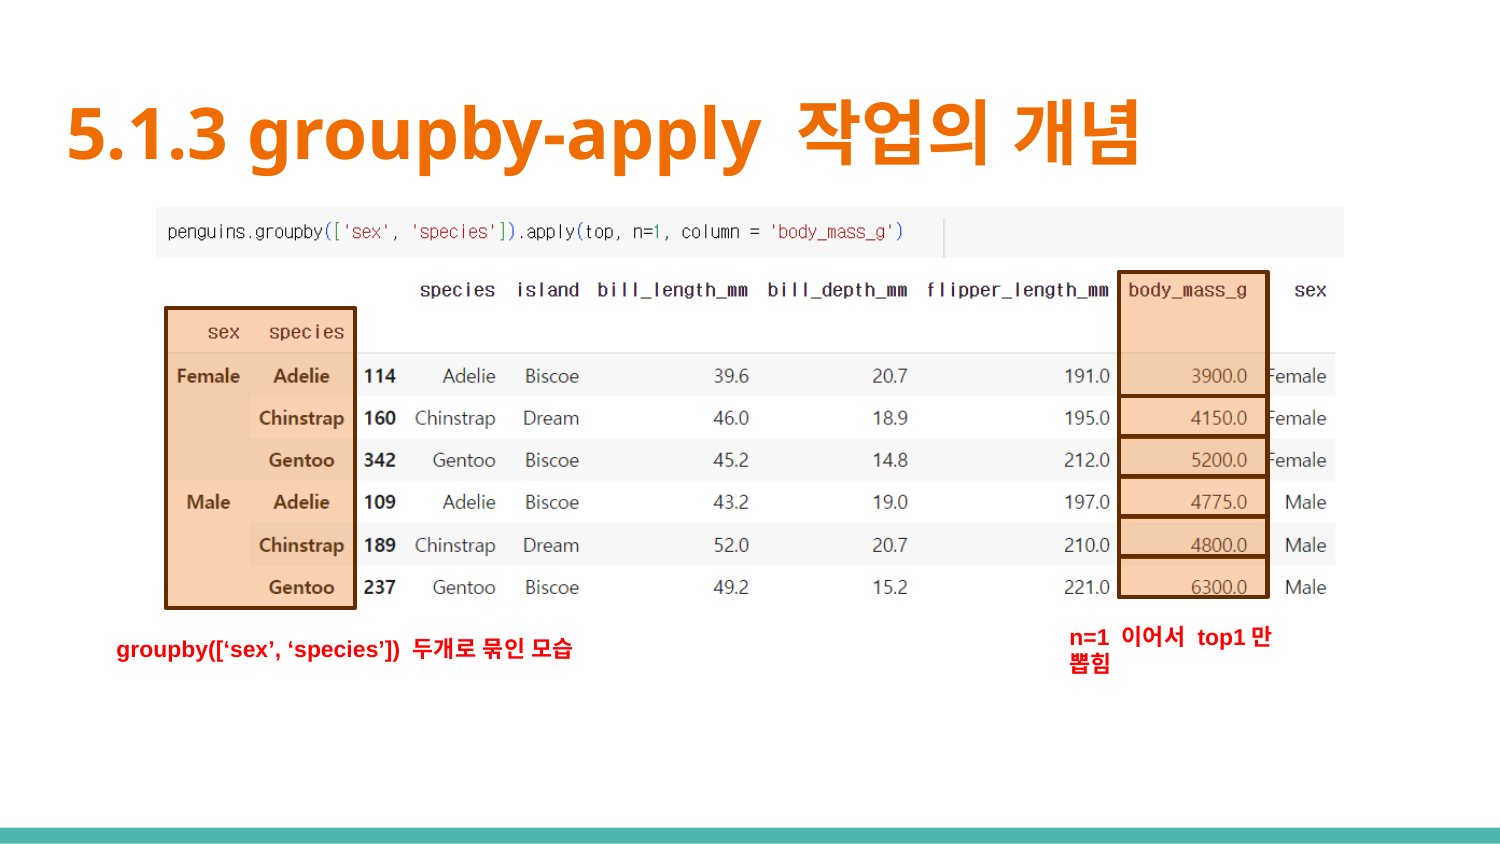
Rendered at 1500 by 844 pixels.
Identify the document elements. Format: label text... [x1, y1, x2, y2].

picture [156, 207, 1344, 609]
text_box n=1 이어서 top1만 뽑힘 [1054, 618, 1332, 685]
title 5.1.3 groupby-apply 작업의 개념 [51, 72, 1449, 189]
text_box groupby([‘sex’, ‘species’]) 두개로 묶인 모습 [101, 626, 598, 670]
